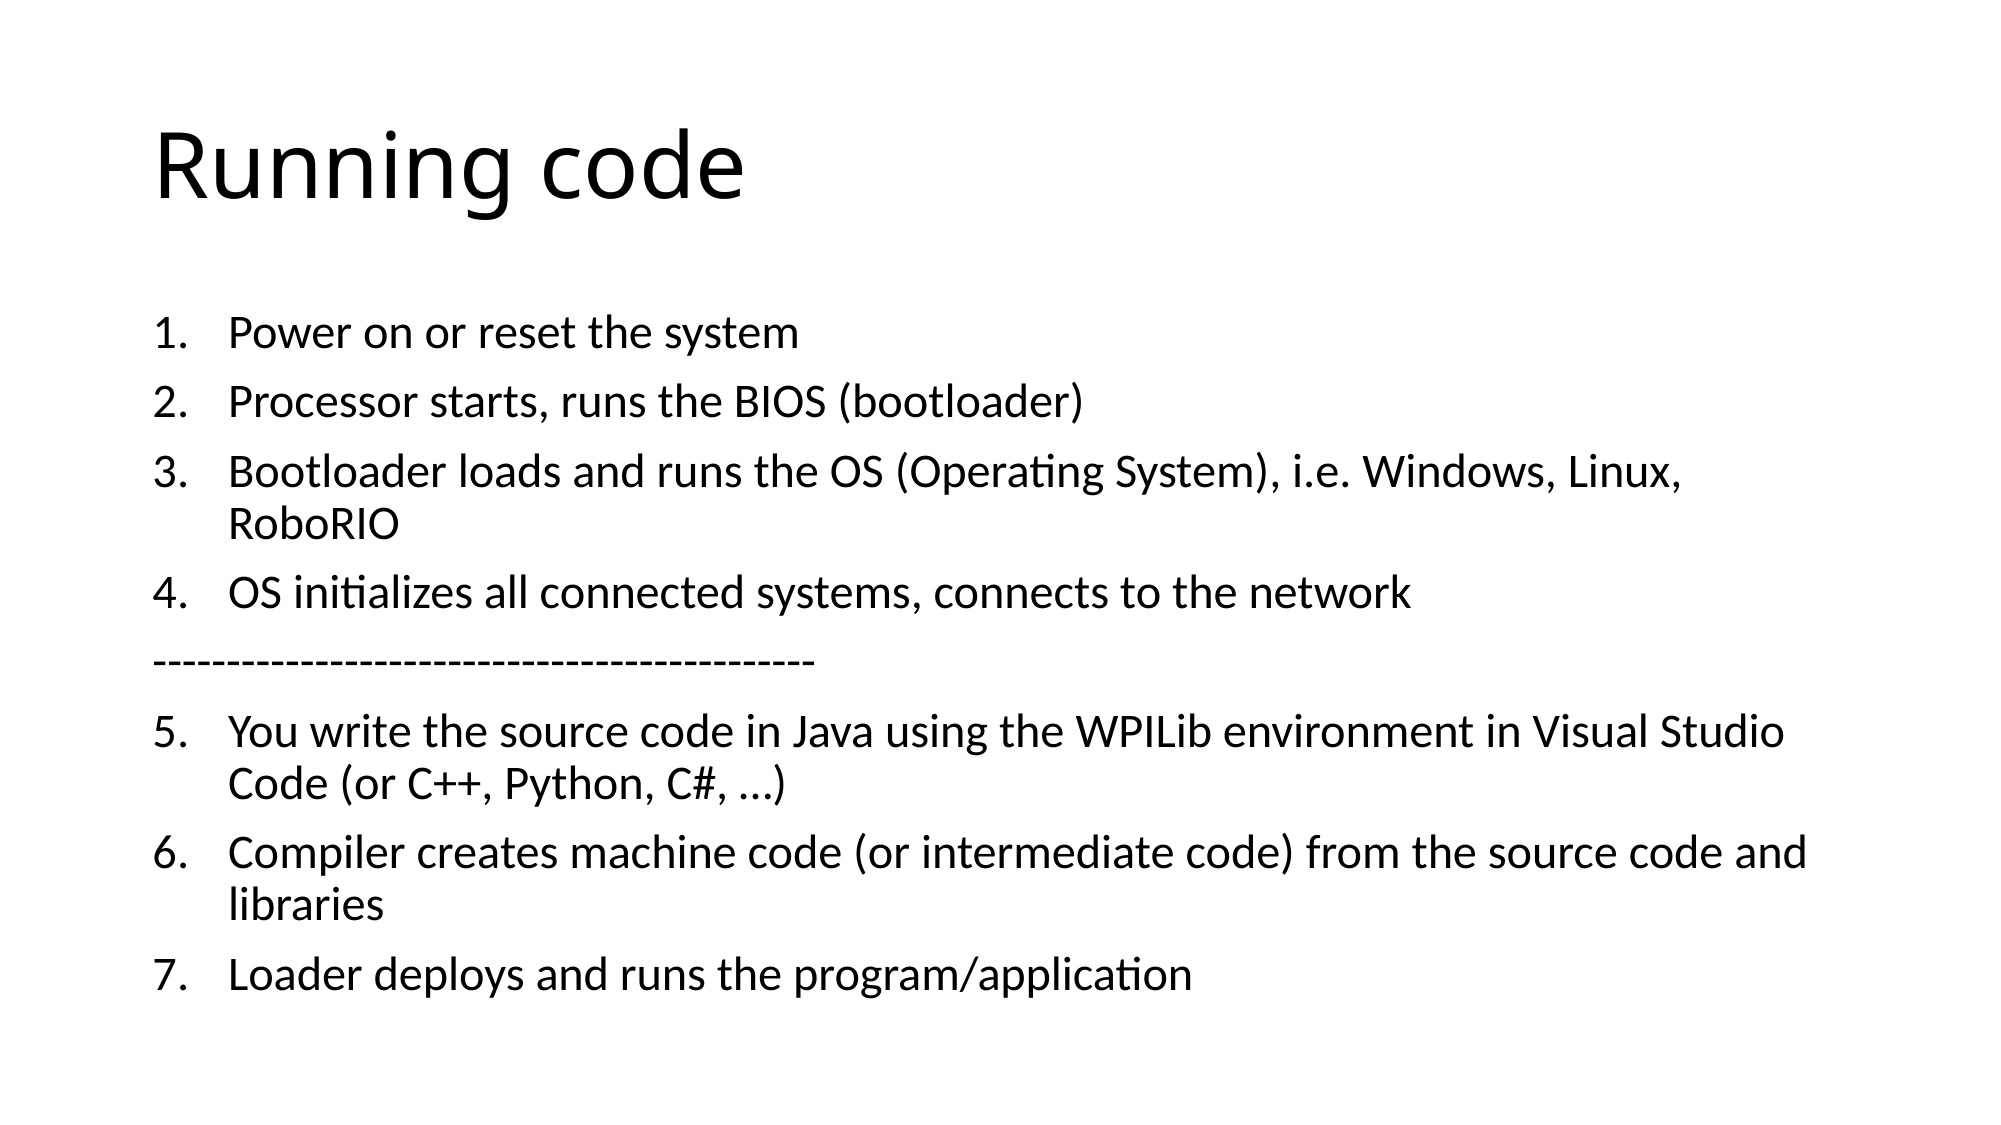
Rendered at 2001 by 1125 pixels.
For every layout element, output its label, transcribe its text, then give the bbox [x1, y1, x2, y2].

list Power on or reset the system Processor starts, runs the BIOS (bootloader) Bootloader loads and runs the OS (Operating System), i.e. Windows, Linux, RoboRIO OS initializes all connected systems, connects to the network --------------------------------------------- You write the source code in Java using the WPILib environment in Visual Studio Code (or C++, Python, C#, …) Compiler creates machine code (or intermediate code) from the source code and libraries Loader deploys and runs the program/application [137, 299, 1863, 1014]
title Running code [137, 59, 1863, 278]
